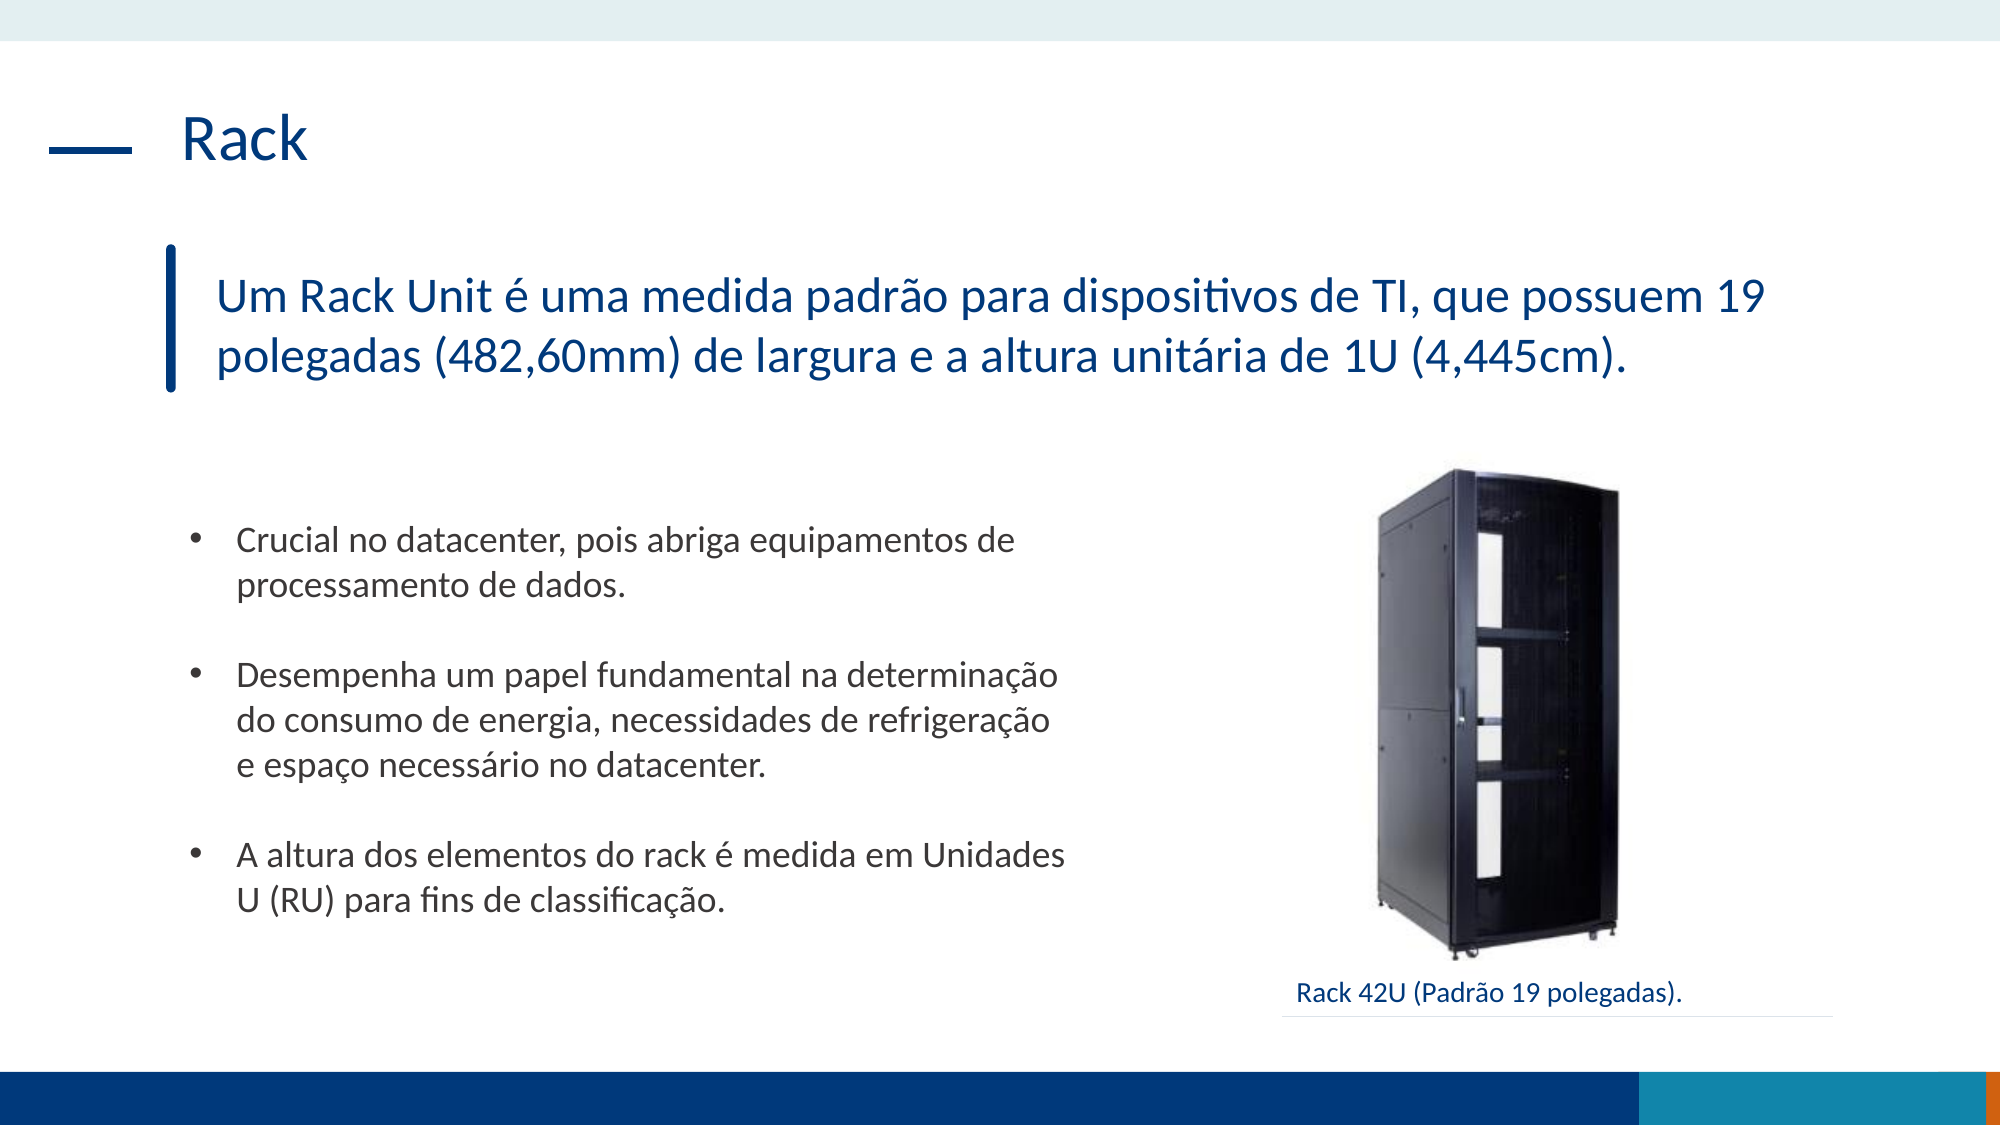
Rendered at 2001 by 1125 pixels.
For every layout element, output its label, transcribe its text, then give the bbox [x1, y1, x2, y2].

list Rack [167, 95, 1833, 237]
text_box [1281, 422, 1833, 1017]
text_box Crucial no datacenter, pois abriga equipamentos de processamento de dados. Desempenha um papel fundamental na determinação do consumo de energia, necessidades de refrigeração e espaço necessário no datacenter. A altura dos elementos do rack é medida em Unidades U (RU) para fins de classificação. [174, 507, 1091, 928]
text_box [167, 245, 1819, 392]
